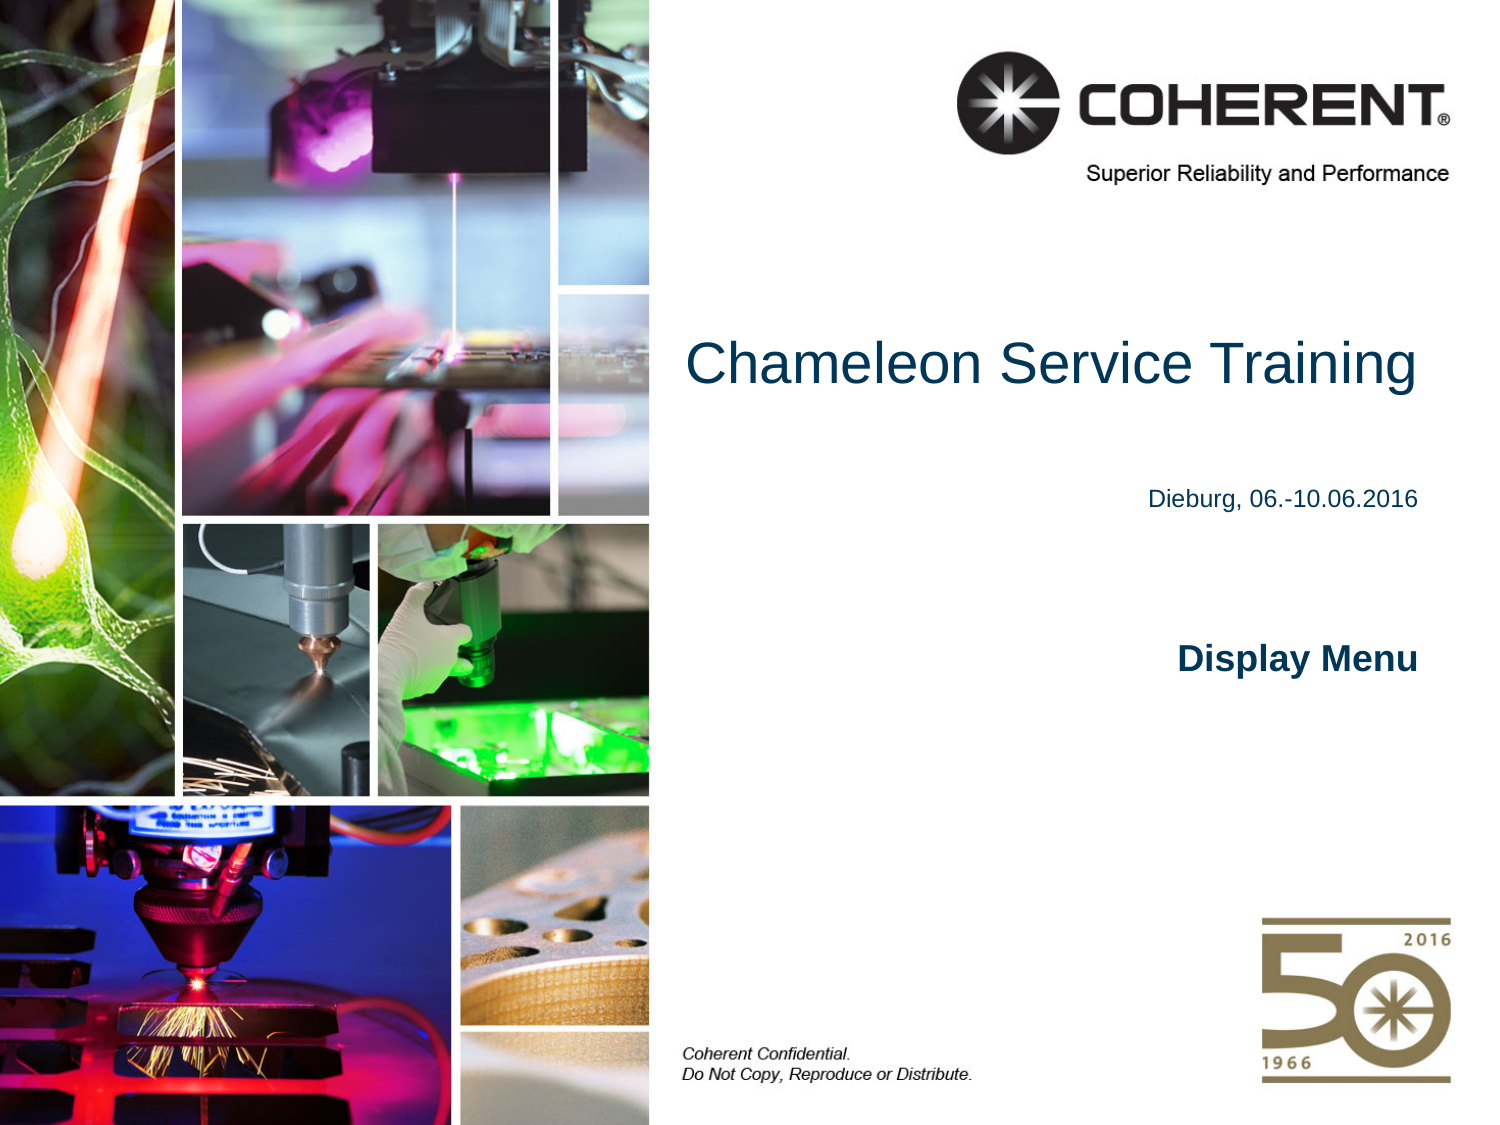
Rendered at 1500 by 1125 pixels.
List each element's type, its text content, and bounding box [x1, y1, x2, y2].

title Chameleon Service Training [652, 318, 1434, 438]
text_box Display Menu [696, 626, 1434, 746]
picture [0, 0, 1500, 1125]
subtitle Dieburg, 06.-10.06.2016 [696, 475, 1434, 589]
